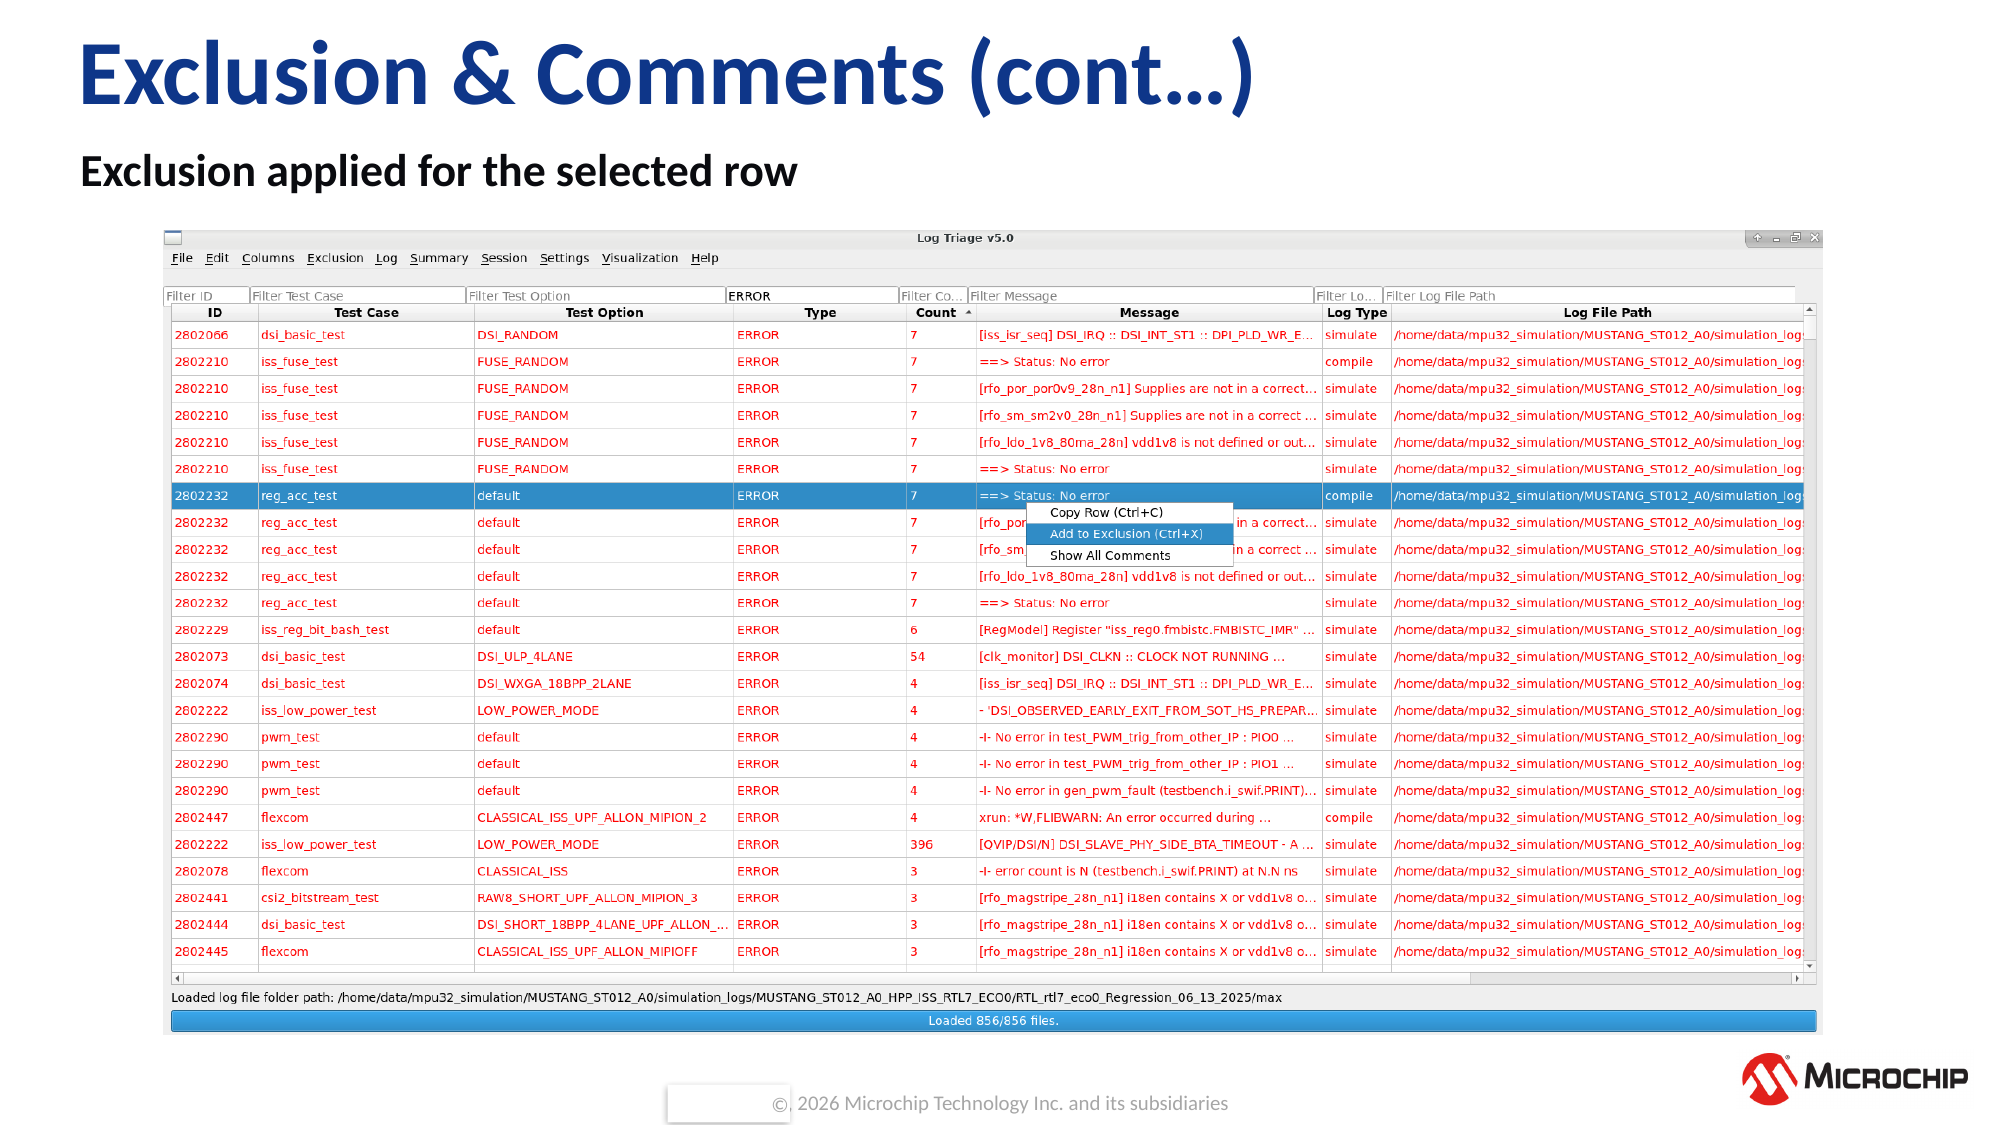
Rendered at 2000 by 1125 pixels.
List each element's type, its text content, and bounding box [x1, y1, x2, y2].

title Exclusion & Comments (cont…) [58, 15, 1929, 144]
list Exclusion applied for the selected row [60, 136, 1931, 207]
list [163, 229, 1824, 1036]
picture [1736, 1049, 1974, 1109]
